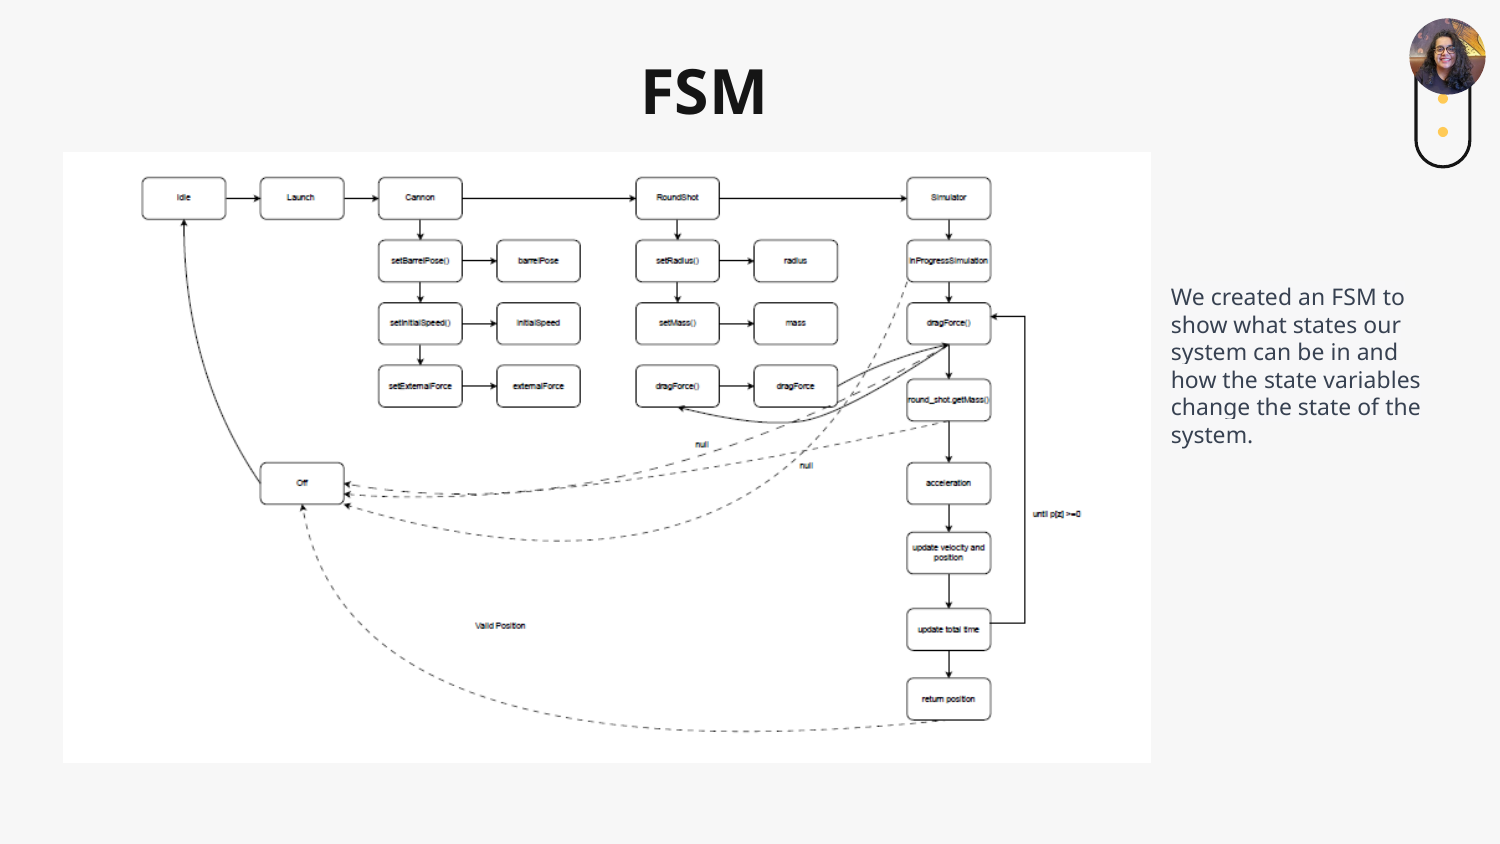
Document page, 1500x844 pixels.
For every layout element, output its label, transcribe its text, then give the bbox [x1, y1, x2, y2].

title FSM [606, 37, 803, 131]
picture [1409, 18, 1486, 95]
picture [63, 152, 1151, 763]
text_box We created an FSM to show what states our system can be in and how the state variables change the state of the system. [1155, 267, 1464, 463]
